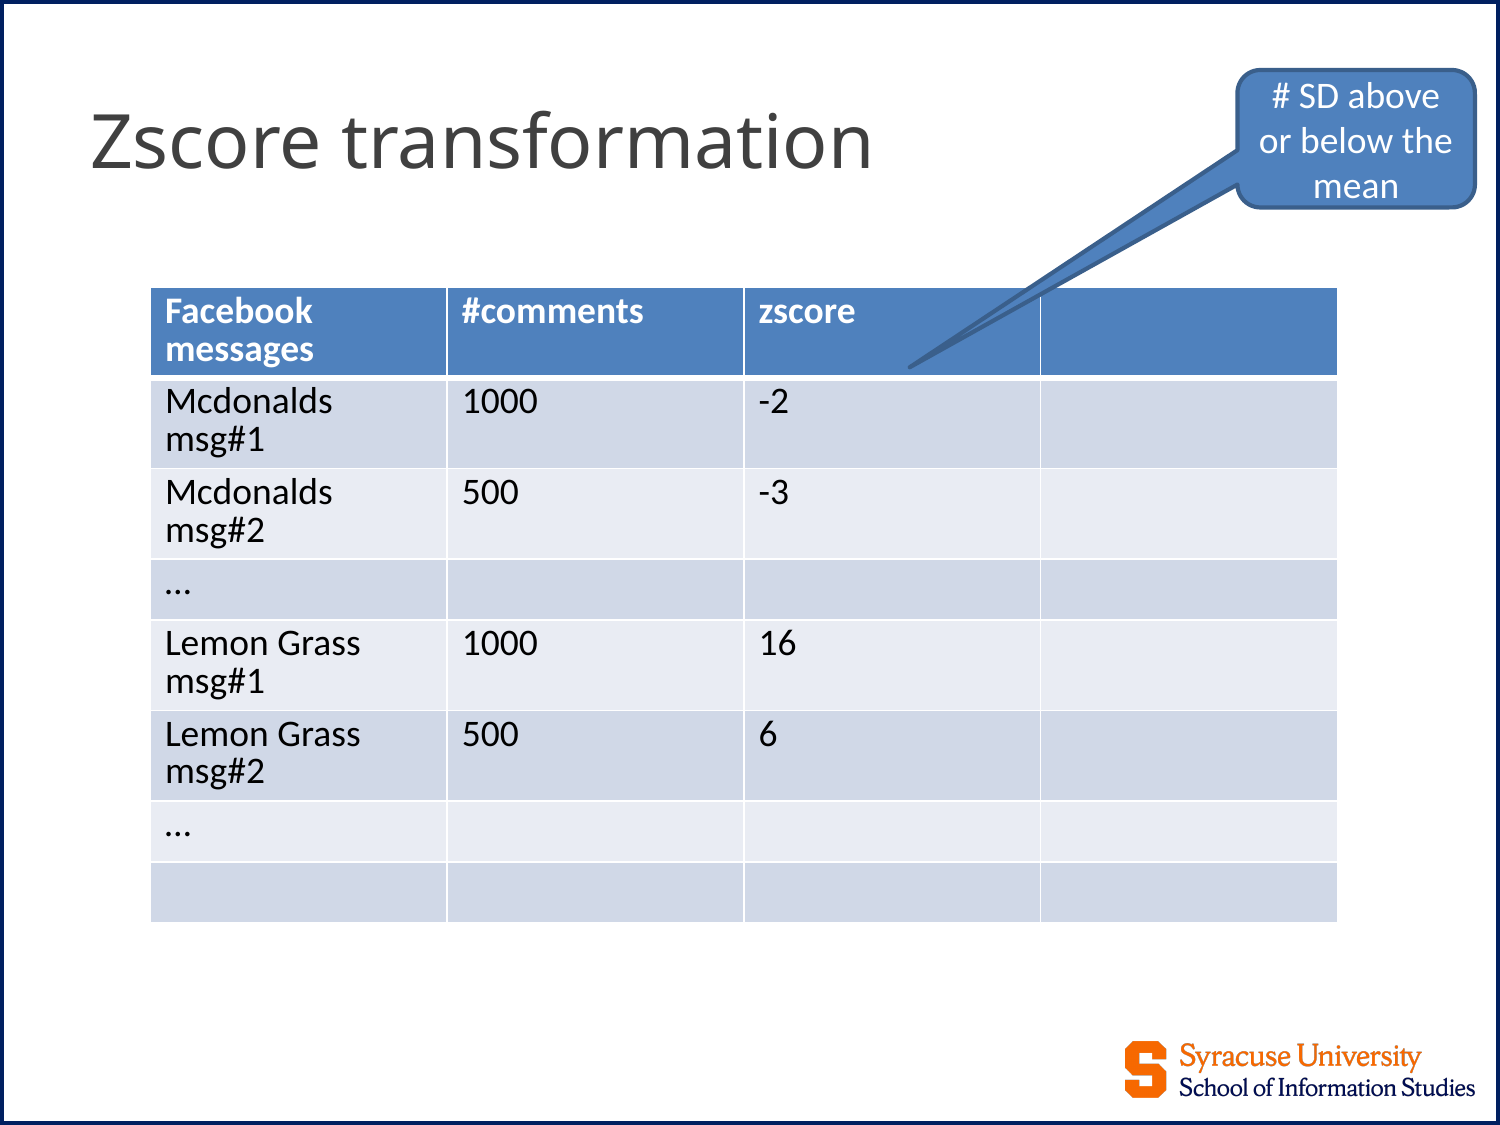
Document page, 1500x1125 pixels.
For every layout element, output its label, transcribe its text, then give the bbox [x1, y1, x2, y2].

table_cell Mcdonalds msg#2 [151, 469, 446, 558]
table_cell [1041, 469, 1337, 558]
table_cell 1000 [448, 621, 743, 710]
table_cell [448, 802, 743, 861]
table_cell -2 [745, 381, 1040, 468]
table_header #comments [448, 288, 743, 375]
table_header Facebook messages [151, 288, 446, 375]
table_cell 6 [745, 711, 1040, 800]
table_cell Lemon Grass msg#2 [151, 711, 446, 800]
table_header [1041, 288, 1337, 375]
table_cell [1041, 381, 1337, 468]
table_cell 500 [448, 469, 743, 558]
table_cell [1041, 560, 1337, 619]
table_cell 1000 [448, 381, 743, 468]
table_header zscore [745, 288, 1040, 375]
table_cell -3 [745, 469, 1040, 558]
table_cell [1041, 863, 1337, 922]
table_cell [745, 802, 1040, 861]
table_cell [448, 863, 743, 922]
table_cell [448, 560, 743, 619]
table_cell [745, 560, 1040, 619]
table_cell [151, 863, 446, 922]
table_cell 500 [448, 711, 743, 800]
table_cell … [151, 802, 446, 861]
table_cell [1041, 802, 1337, 861]
table_cell [745, 863, 1040, 922]
table_cell … [151, 560, 446, 619]
table_cell [1041, 621, 1337, 710]
table_cell 16 [745, 621, 1040, 710]
table_cell Lemon Grass msg#1 [151, 621, 446, 710]
picture [1125, 1041, 1475, 1098]
title Zscore transformation [75, 45, 1425, 233]
table_cell [1041, 711, 1337, 800]
text_box # SD above or below the mean [907, 67, 1478, 370]
table_cell Mcdonalds msg#1 [151, 381, 446, 468]
